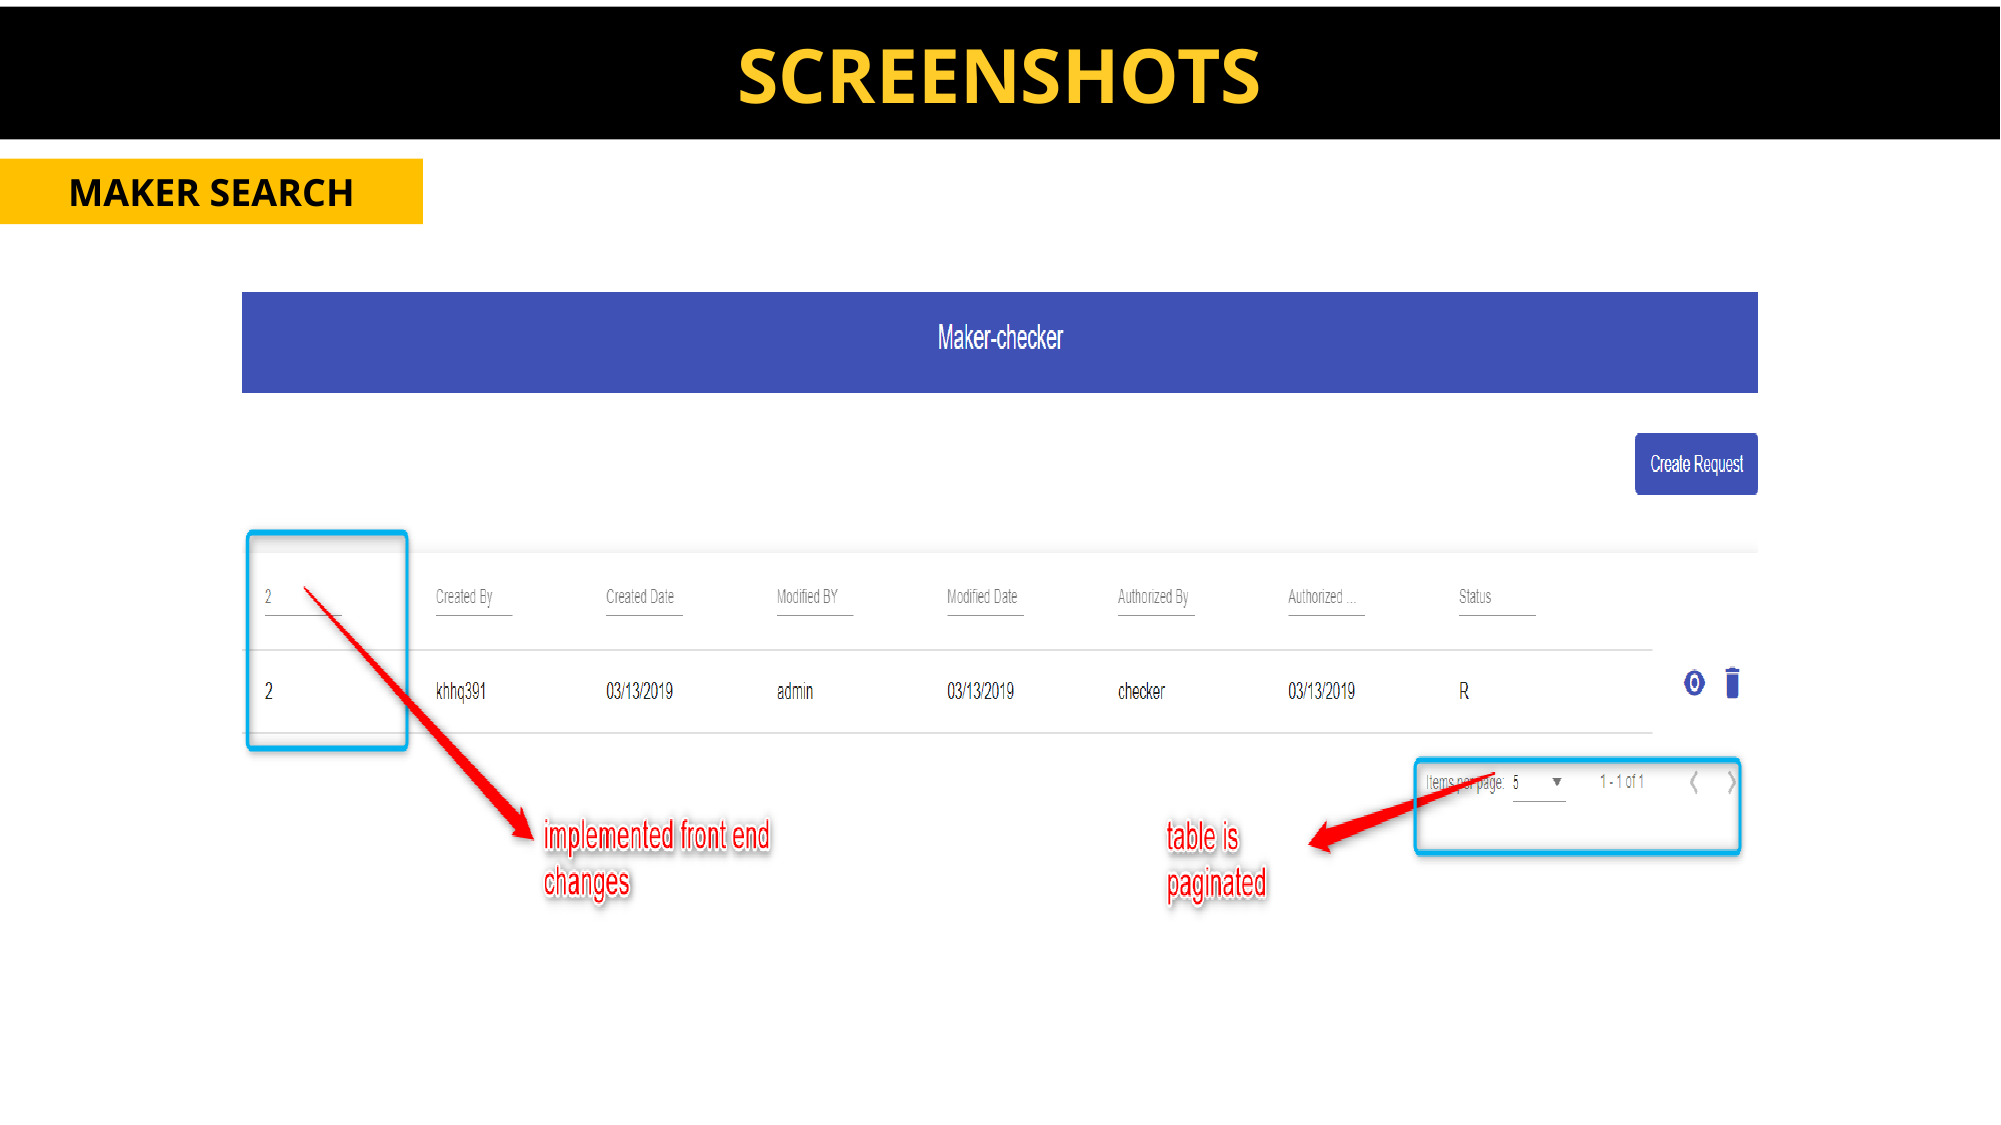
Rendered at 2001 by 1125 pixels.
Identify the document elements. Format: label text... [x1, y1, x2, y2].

text_box Maker Search [0, 158, 424, 225]
picture [242, 292, 1758, 993]
text_box Screenshots [0, 6, 2000, 140]
